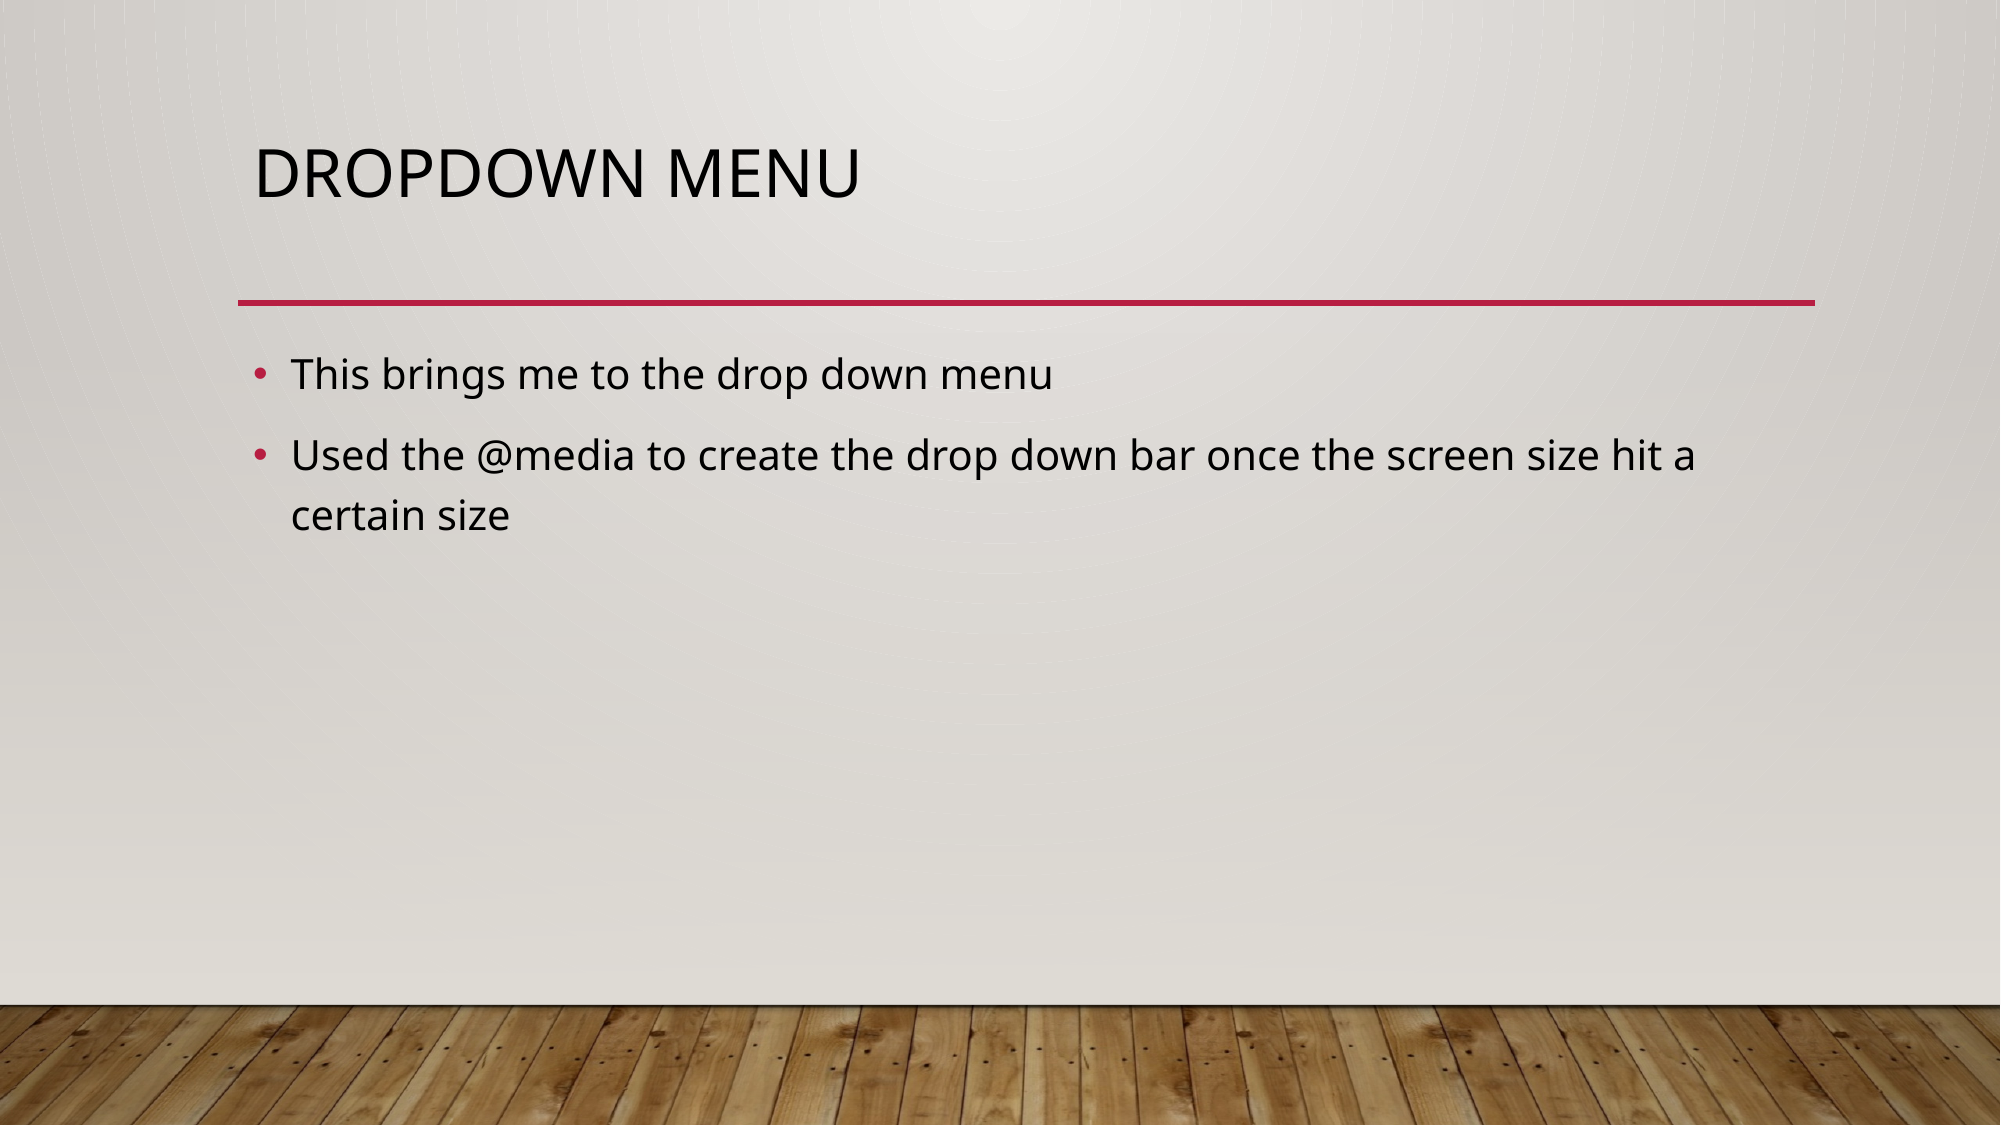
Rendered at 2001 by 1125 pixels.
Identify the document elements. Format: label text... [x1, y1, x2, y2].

picture [0, 1005, 2000, 1125]
title Dropdown menu [238, 131, 1814, 305]
list This brings me to the drop down menu Used the @media to create the drop down bar once the screen size hit a certain size [238, 330, 1814, 897]
